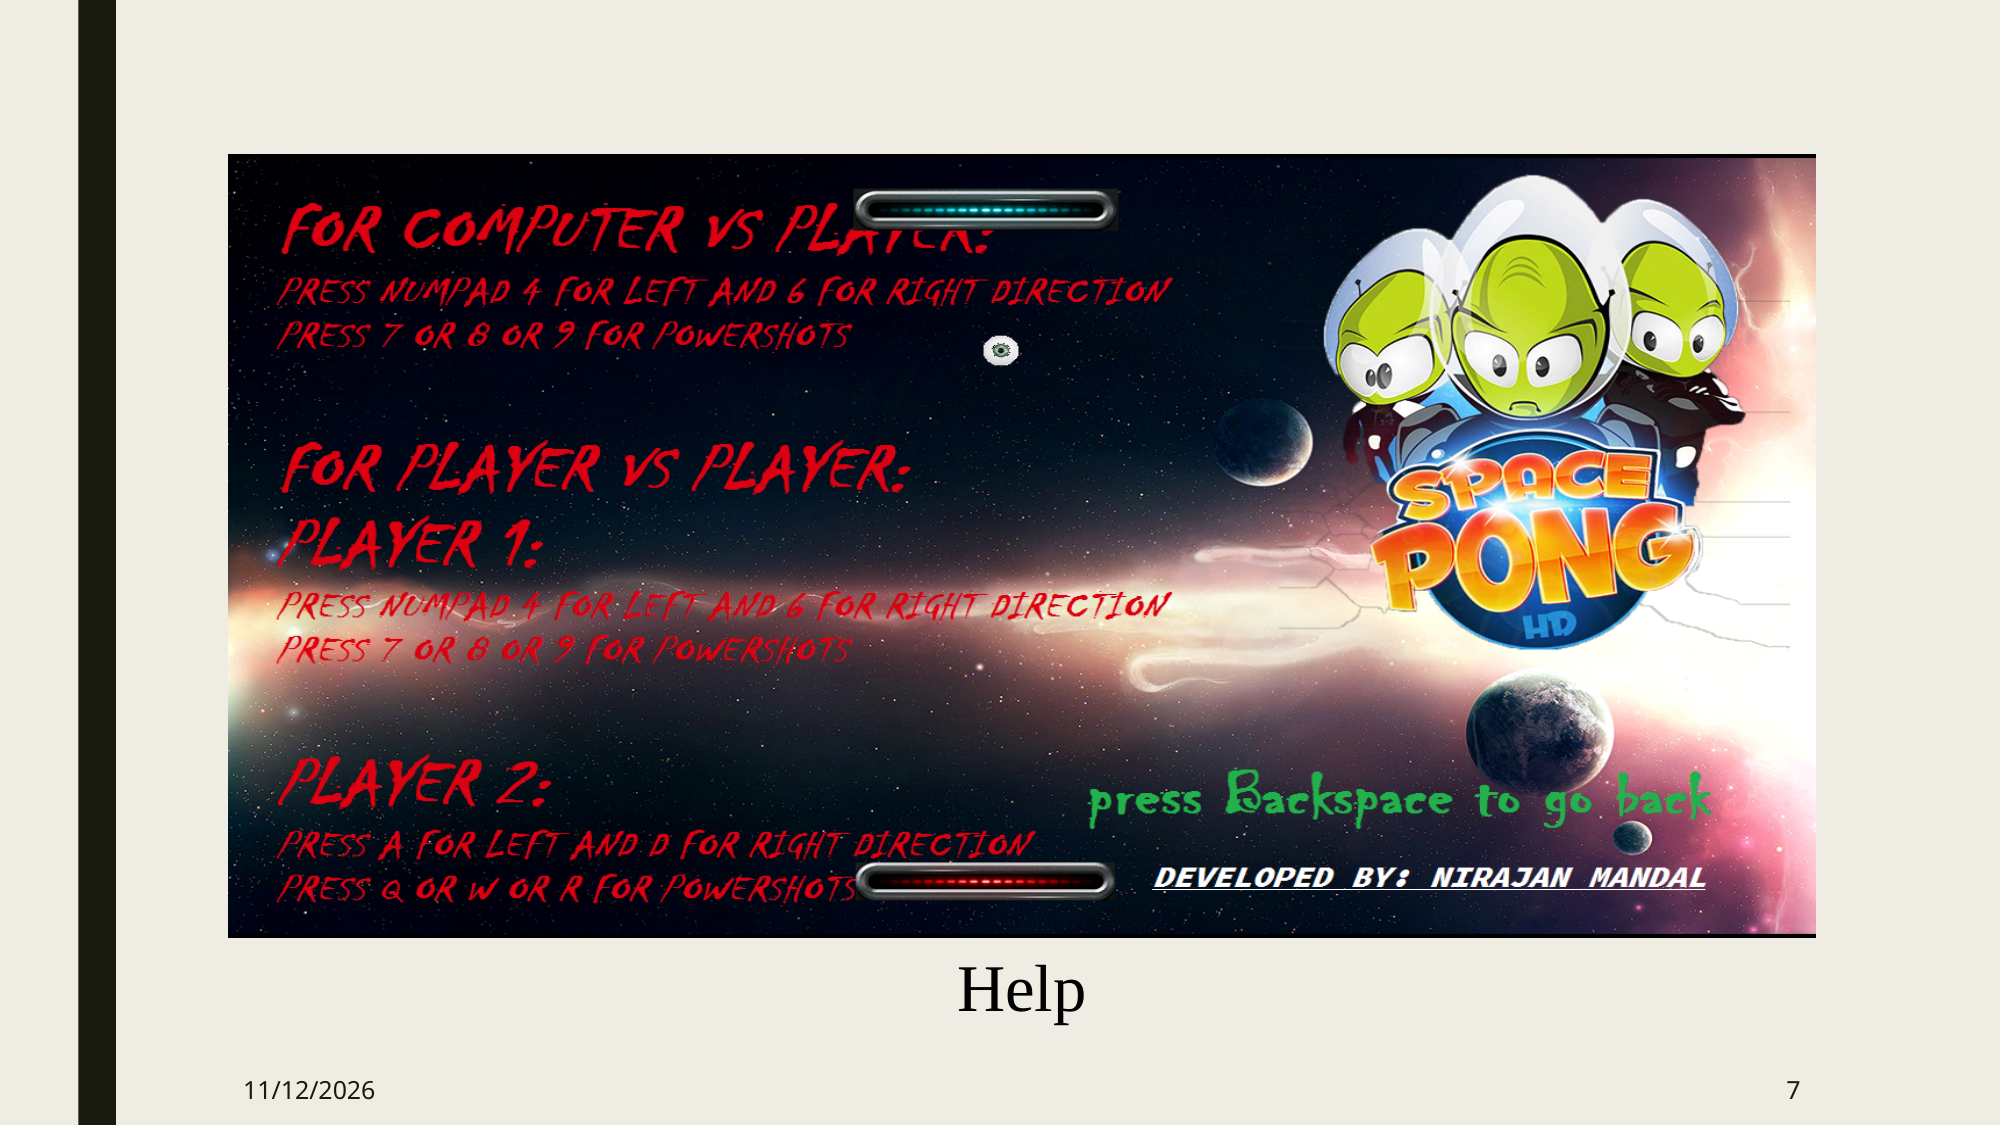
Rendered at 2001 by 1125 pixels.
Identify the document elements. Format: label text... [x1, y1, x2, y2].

text_box Help [697, 938, 1347, 1032]
picture [228, 154, 1816, 938]
slide_number 7 [1553, 1058, 1816, 1125]
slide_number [228, 1058, 426, 1125]
